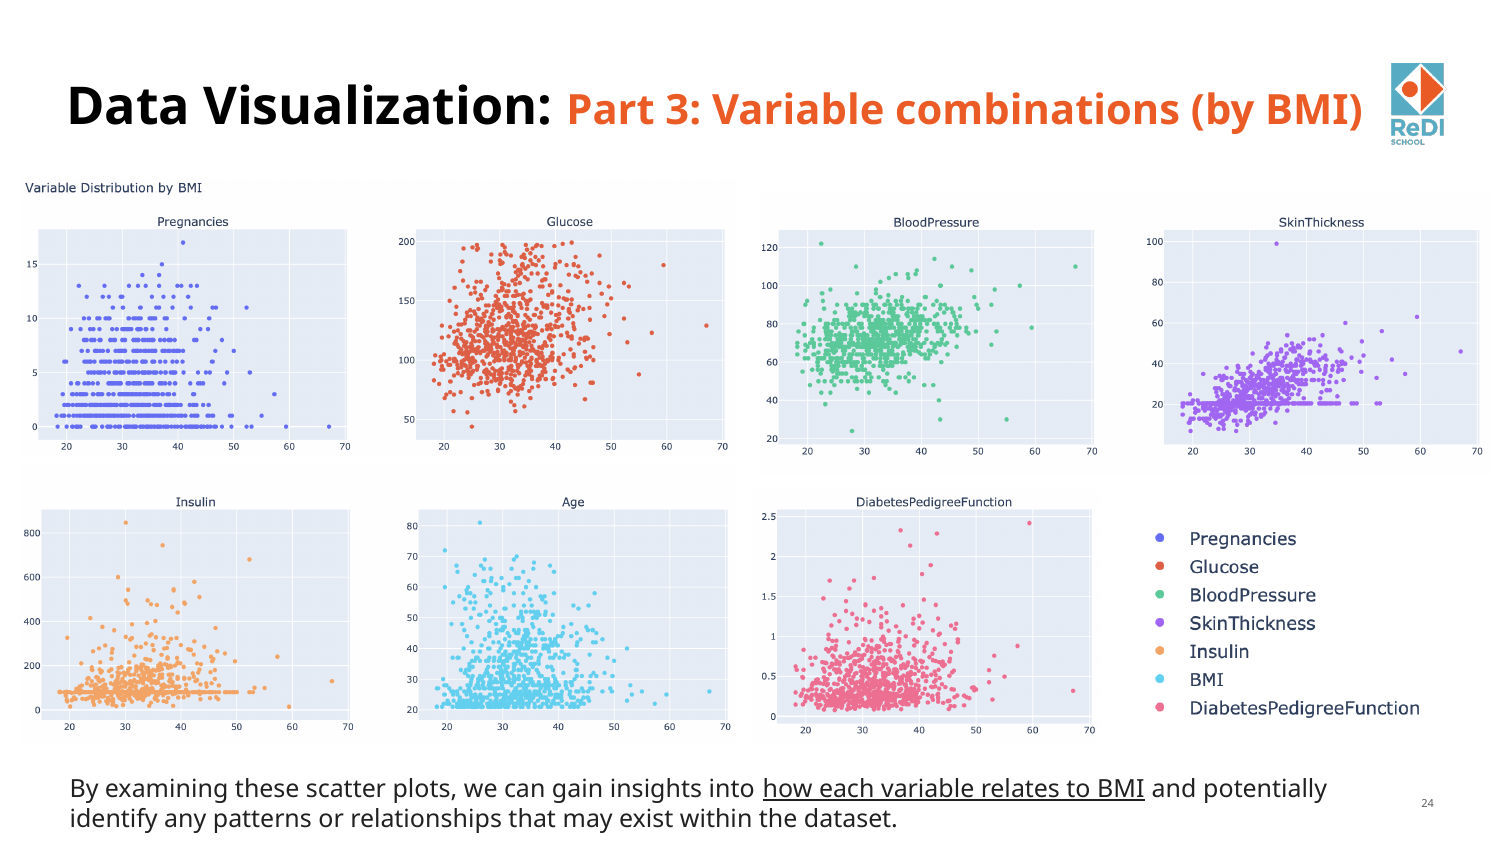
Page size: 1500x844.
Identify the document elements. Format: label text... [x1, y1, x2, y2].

picture [752, 487, 1102, 744]
picture [1391, 63, 1447, 145]
title Data Visualization: Part 3: Variable combinations (by BMI) [51, 56, 1388, 151]
text_box By examining these scatter plots, we can gain insights into how each variable relates to BMI and potentially identify any patterns or relationships that may exist within the dataset. [54, 764, 1418, 840]
slide_number 24 [1418, 781, 1449, 827]
picture [18, 465, 737, 742]
picture [18, 178, 737, 455]
picture [1128, 492, 1430, 741]
picture [759, 193, 1492, 476]
